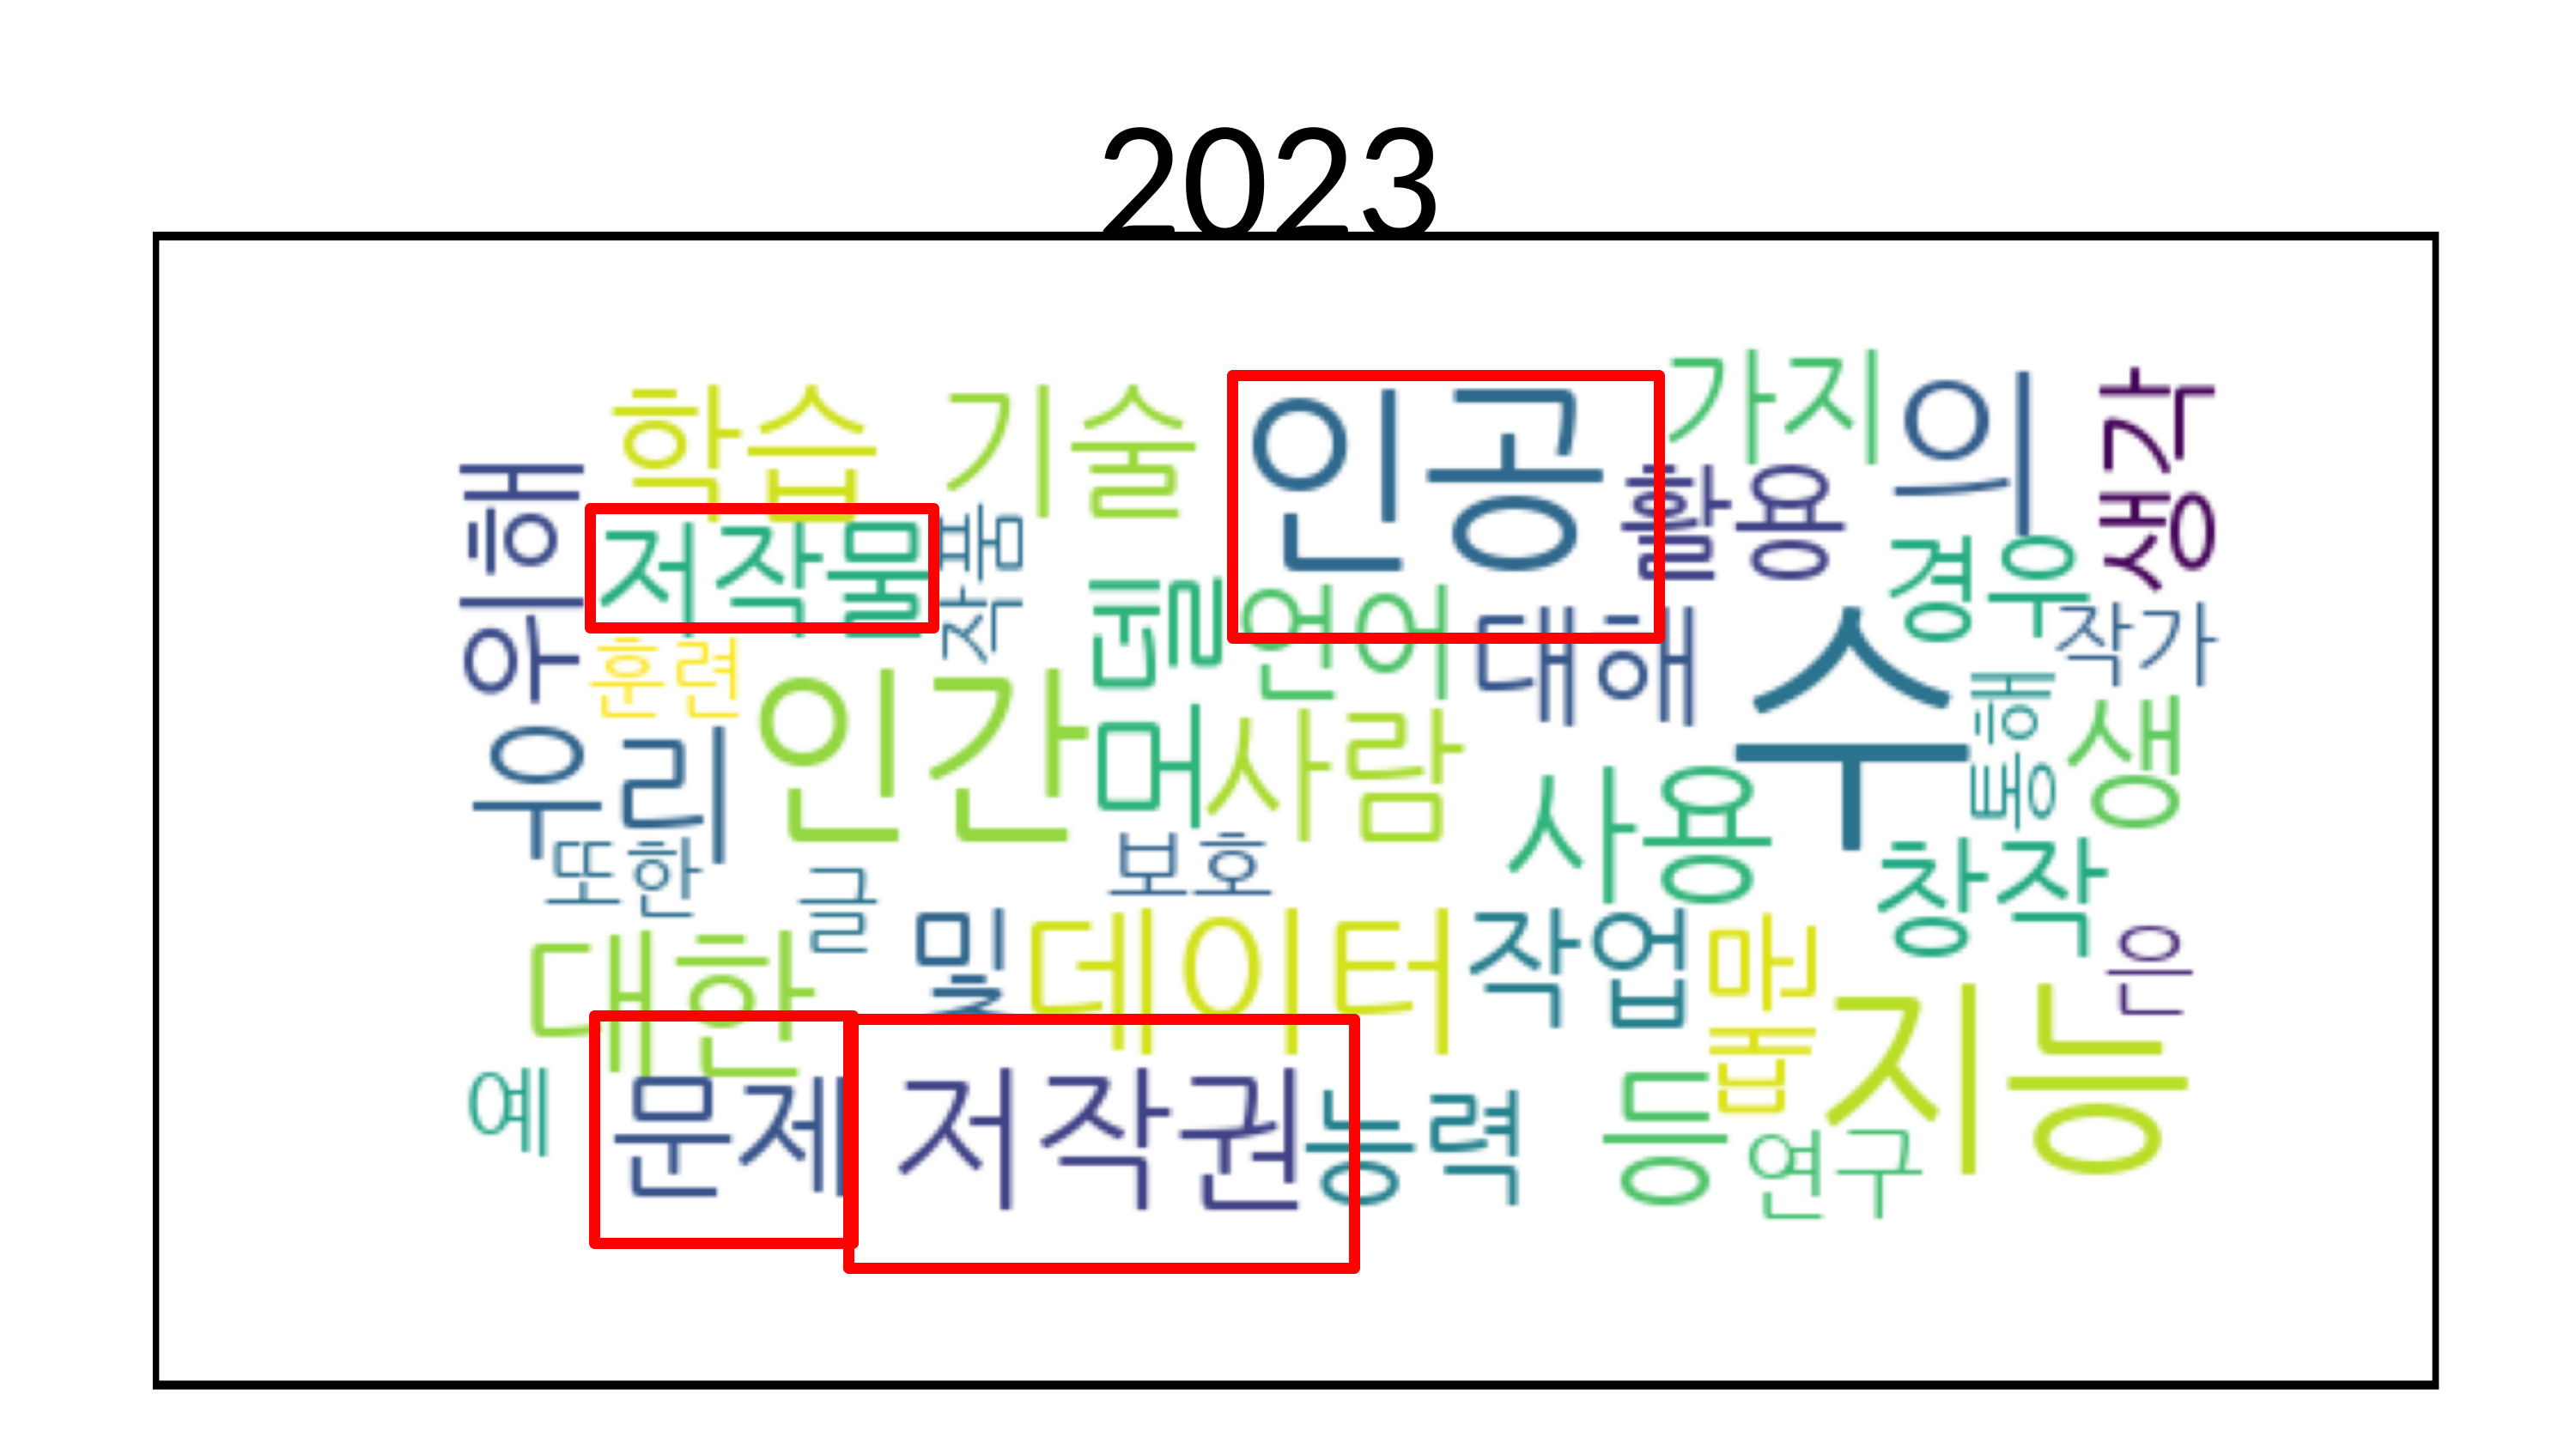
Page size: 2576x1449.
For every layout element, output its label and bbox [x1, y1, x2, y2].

picture [367, 257, 2316, 1294]
text_box [355, 106, 2221, 229]
text_box [152, 231, 2439, 1390]
